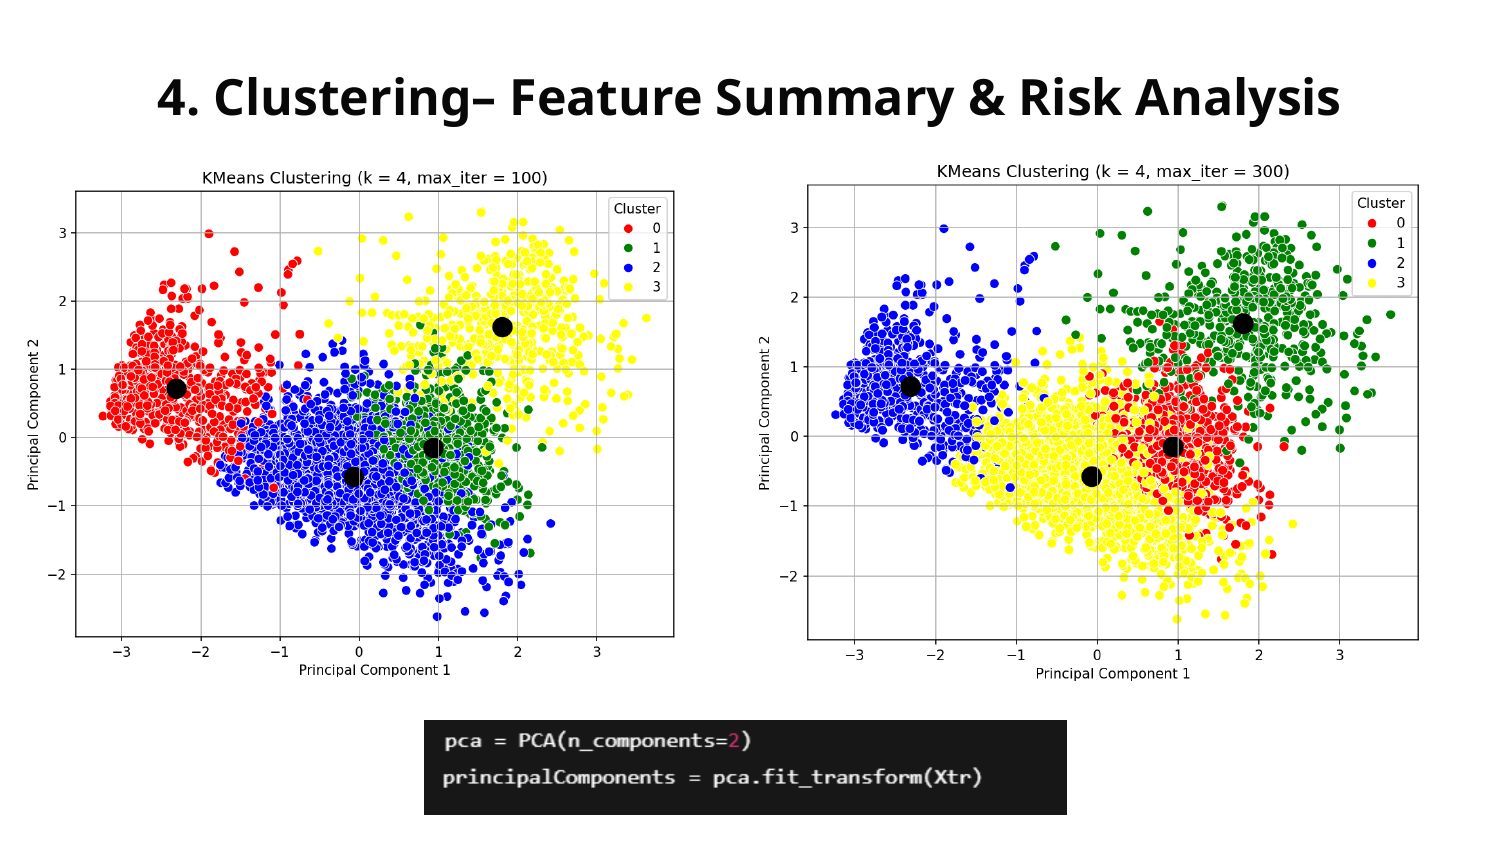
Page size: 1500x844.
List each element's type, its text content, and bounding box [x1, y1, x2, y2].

title 4. Clustering– Feature Summary & Risk Analysis [29, 50, 1471, 145]
picture [424, 720, 1067, 815]
picture [6, 156, 703, 686]
picture [740, 144, 1460, 686]
